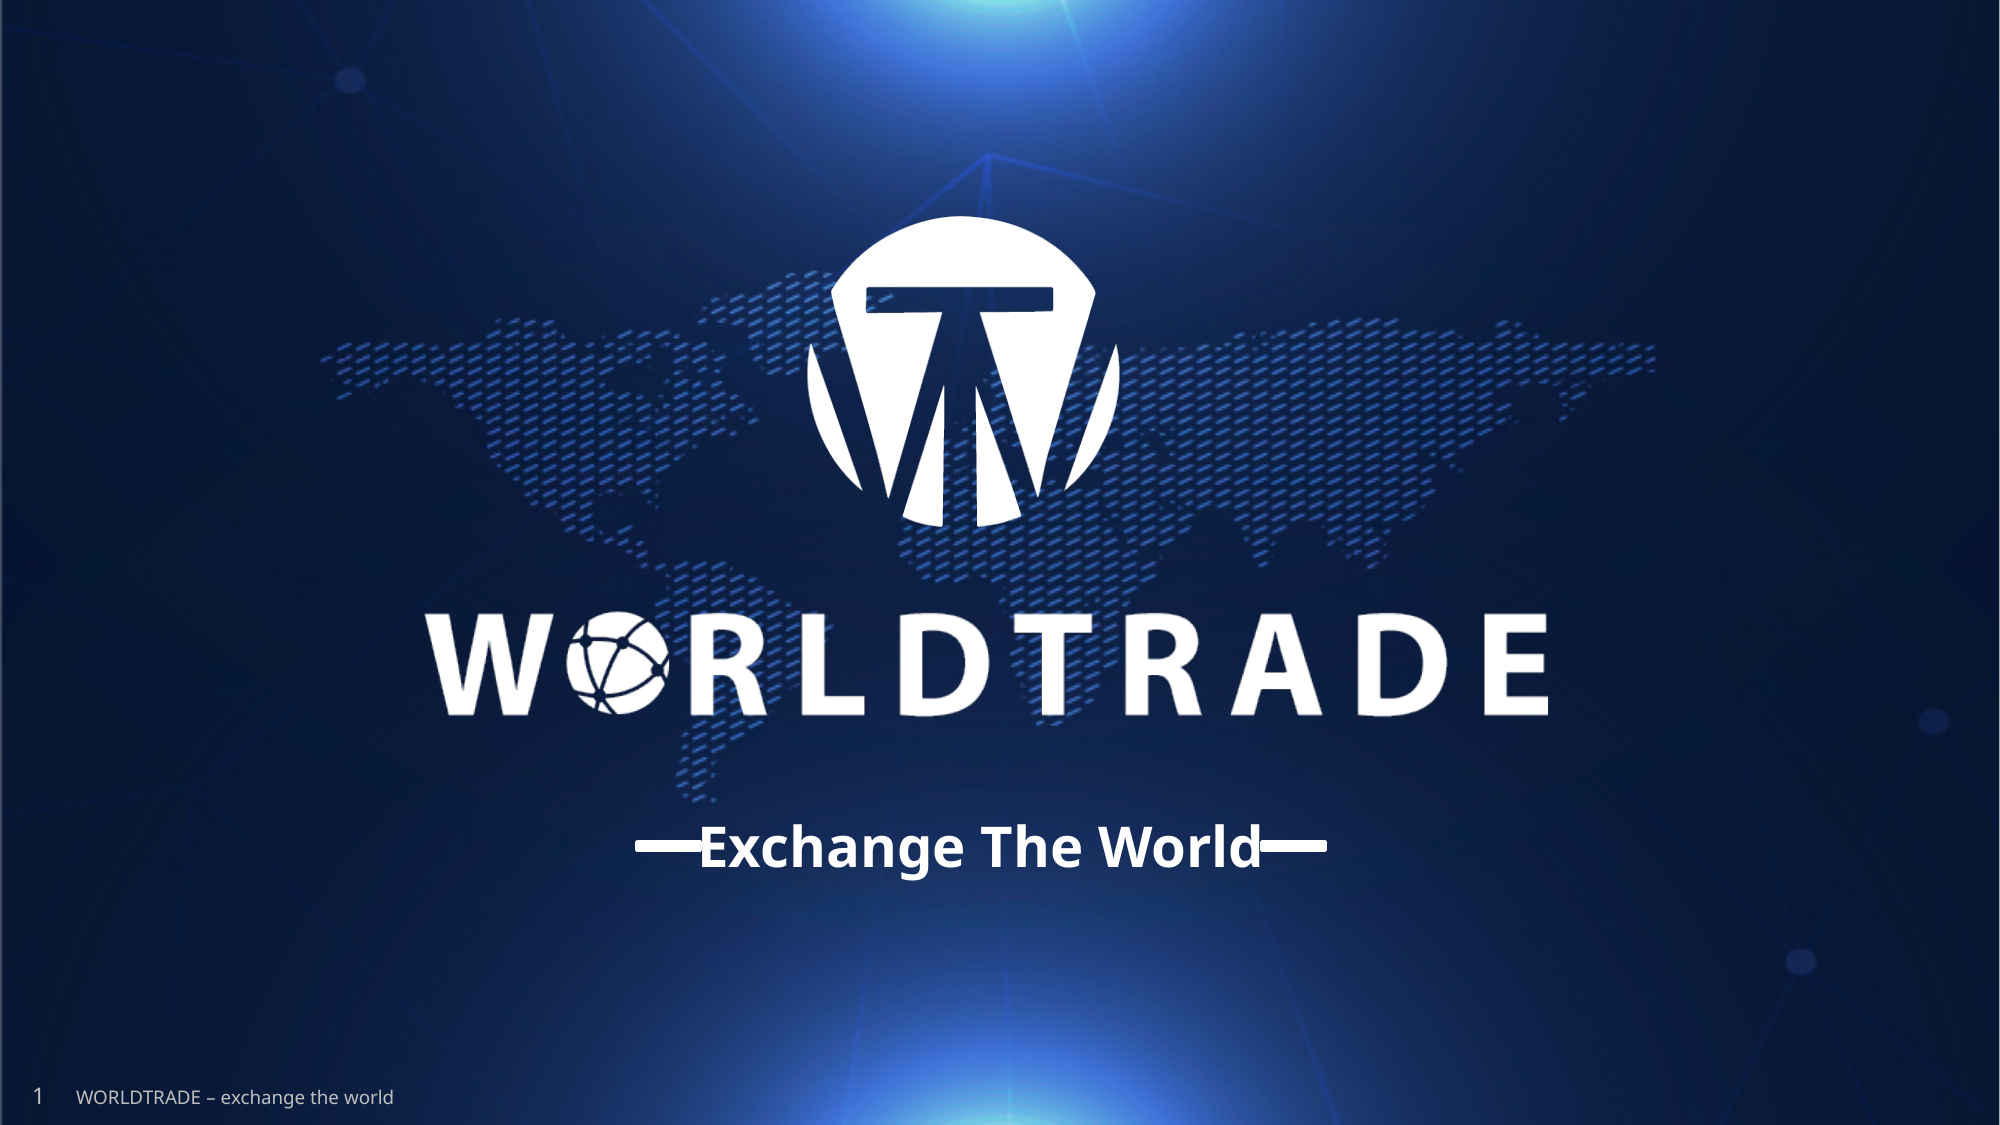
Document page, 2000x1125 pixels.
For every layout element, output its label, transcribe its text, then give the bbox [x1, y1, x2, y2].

text_box [1260, 840, 1327, 852]
text_box [635, 840, 702, 852]
picture [0, 0, 2000, 1125]
text_box Exchange The World [682, 804, 1280, 887]
